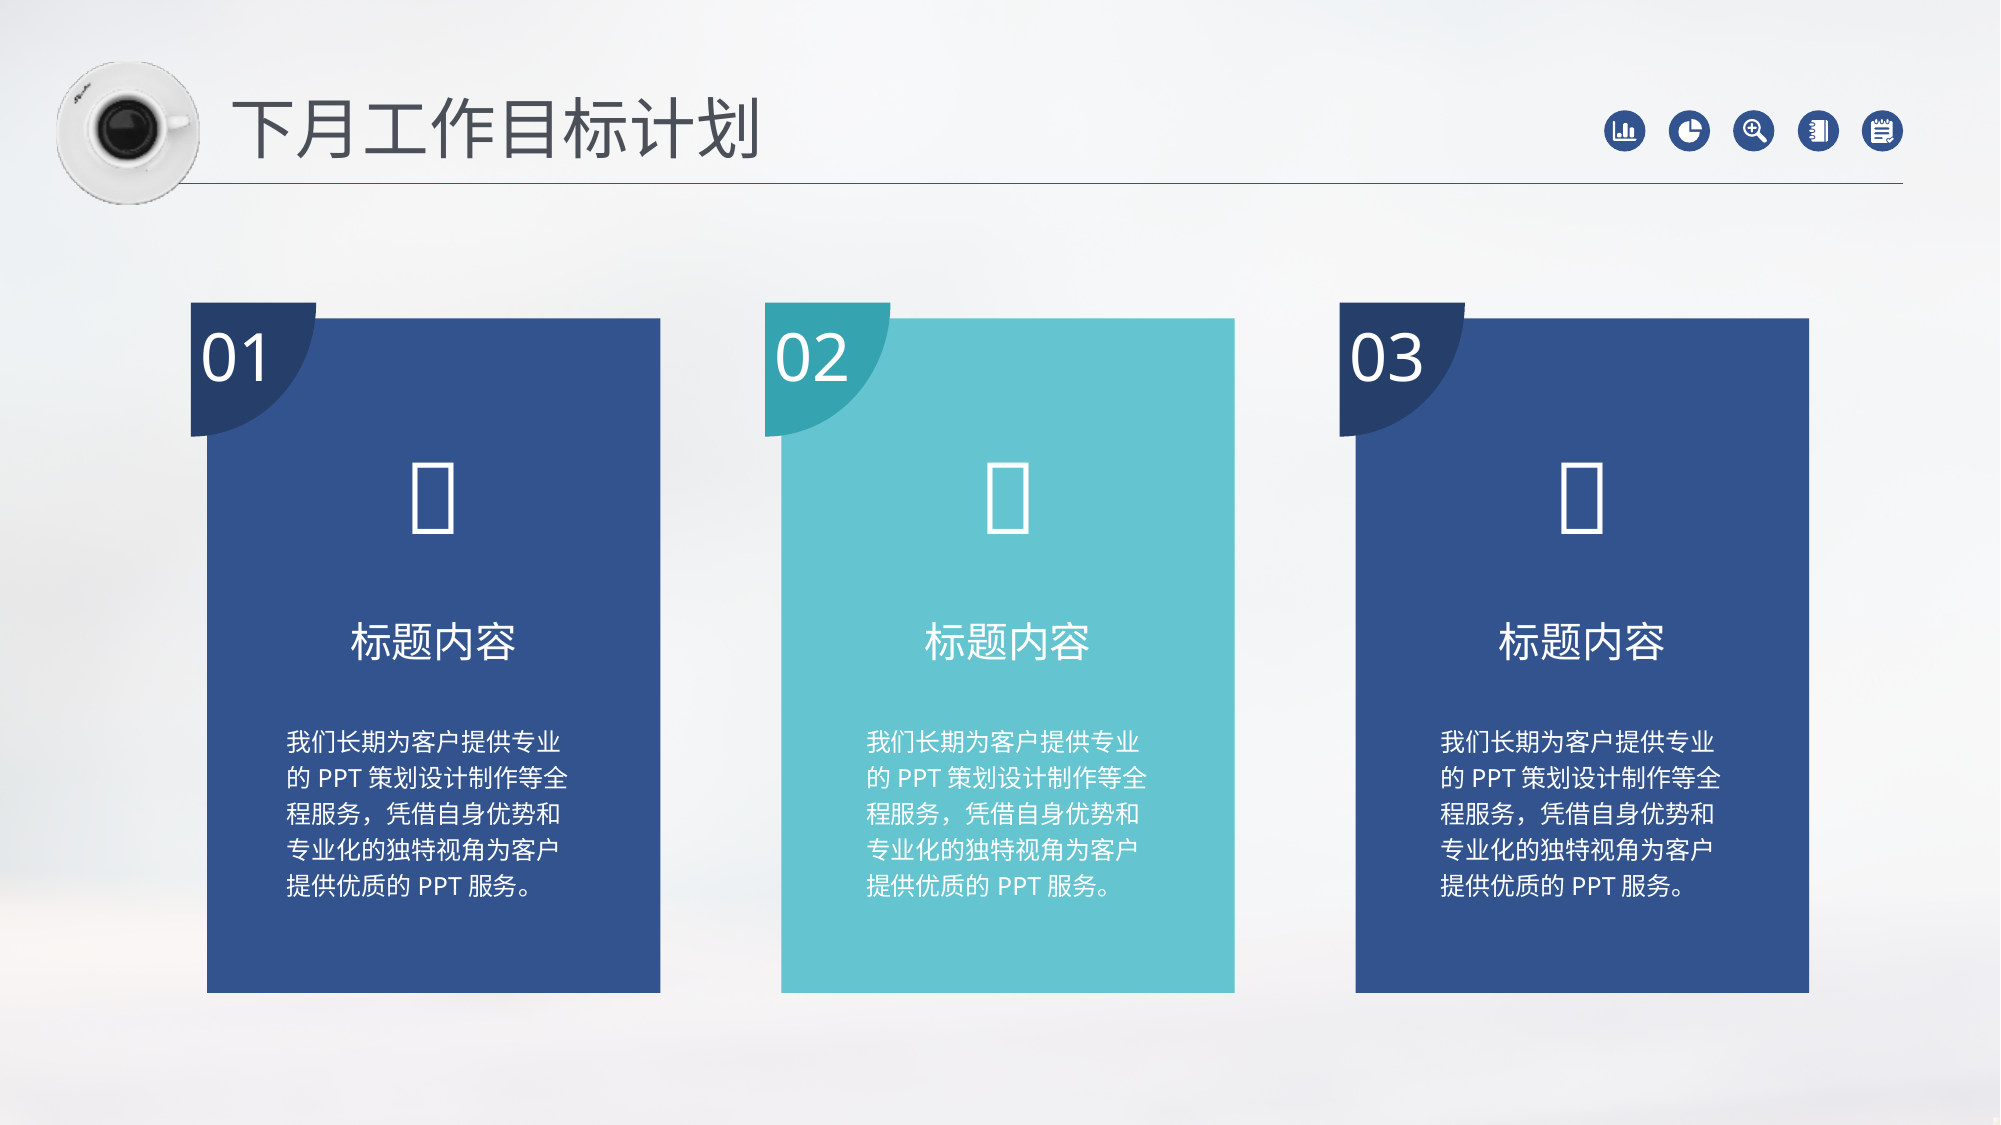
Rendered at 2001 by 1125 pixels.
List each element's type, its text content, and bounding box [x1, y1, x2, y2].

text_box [190, 302, 661, 993]
text_box 下月工作目标计划 [214, 79, 929, 175]
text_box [765, 302, 1235, 993]
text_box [851, 608, 1165, 908]
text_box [1339, 302, 1810, 993]
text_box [1425, 608, 1740, 908]
picture [0, 0, 2000, 1125]
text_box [271, 608, 596, 911]
